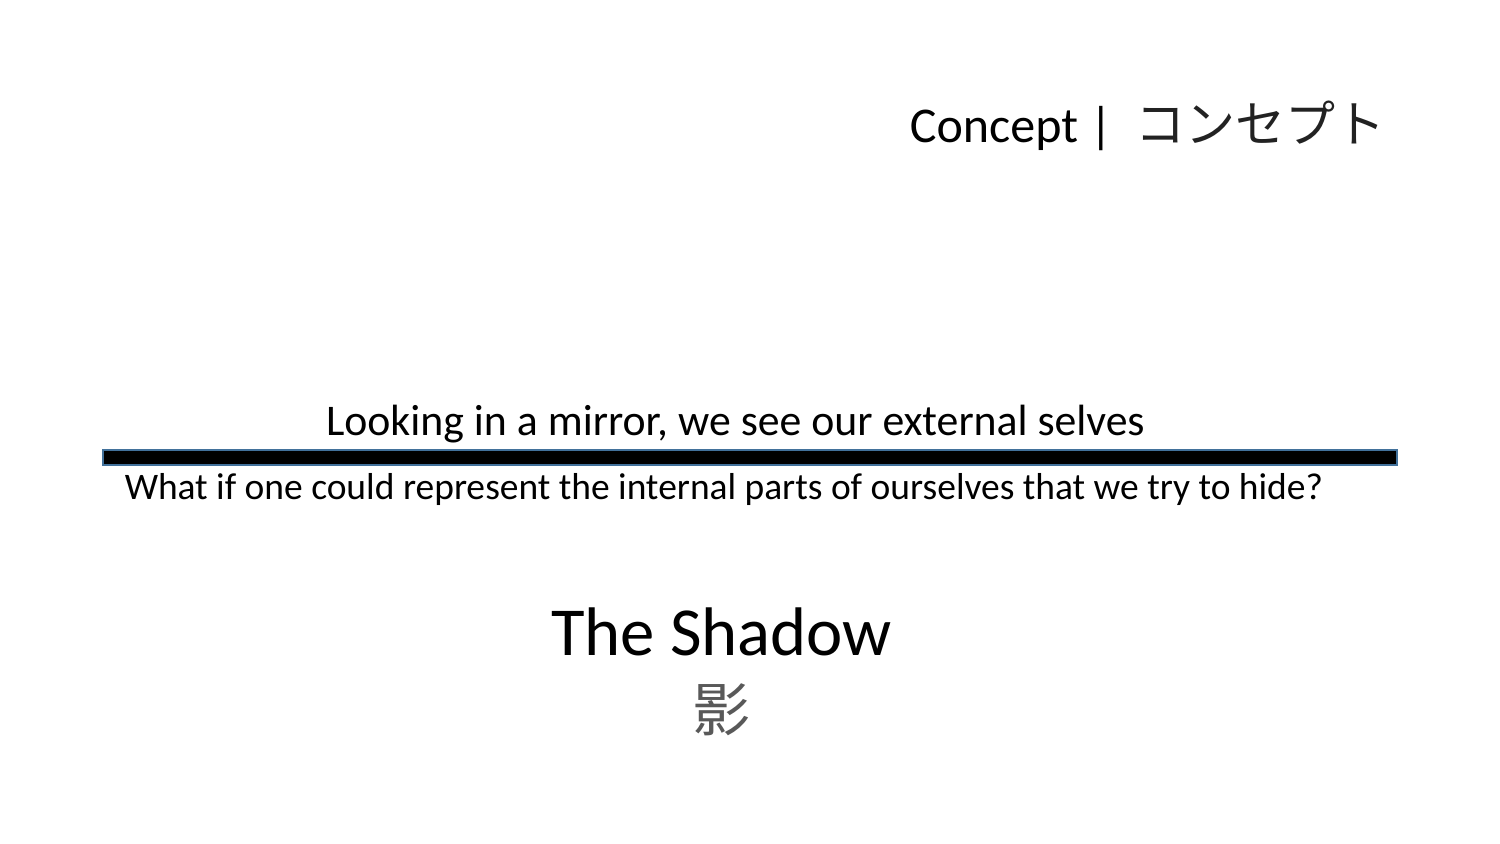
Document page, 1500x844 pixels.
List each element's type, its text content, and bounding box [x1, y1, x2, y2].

text_box [103, 450, 1397, 466]
list What if one could represent the internal parts of ourselves that we try to hide? [113, 465, 1408, 524]
text_box 影 [633, 657, 810, 791]
title Concept | コンセプト [103, 44, 1397, 208]
text_box Looking in a mirror, we see our external selves [314, 385, 1164, 451]
text_box The Shadow [540, 580, 912, 676]
